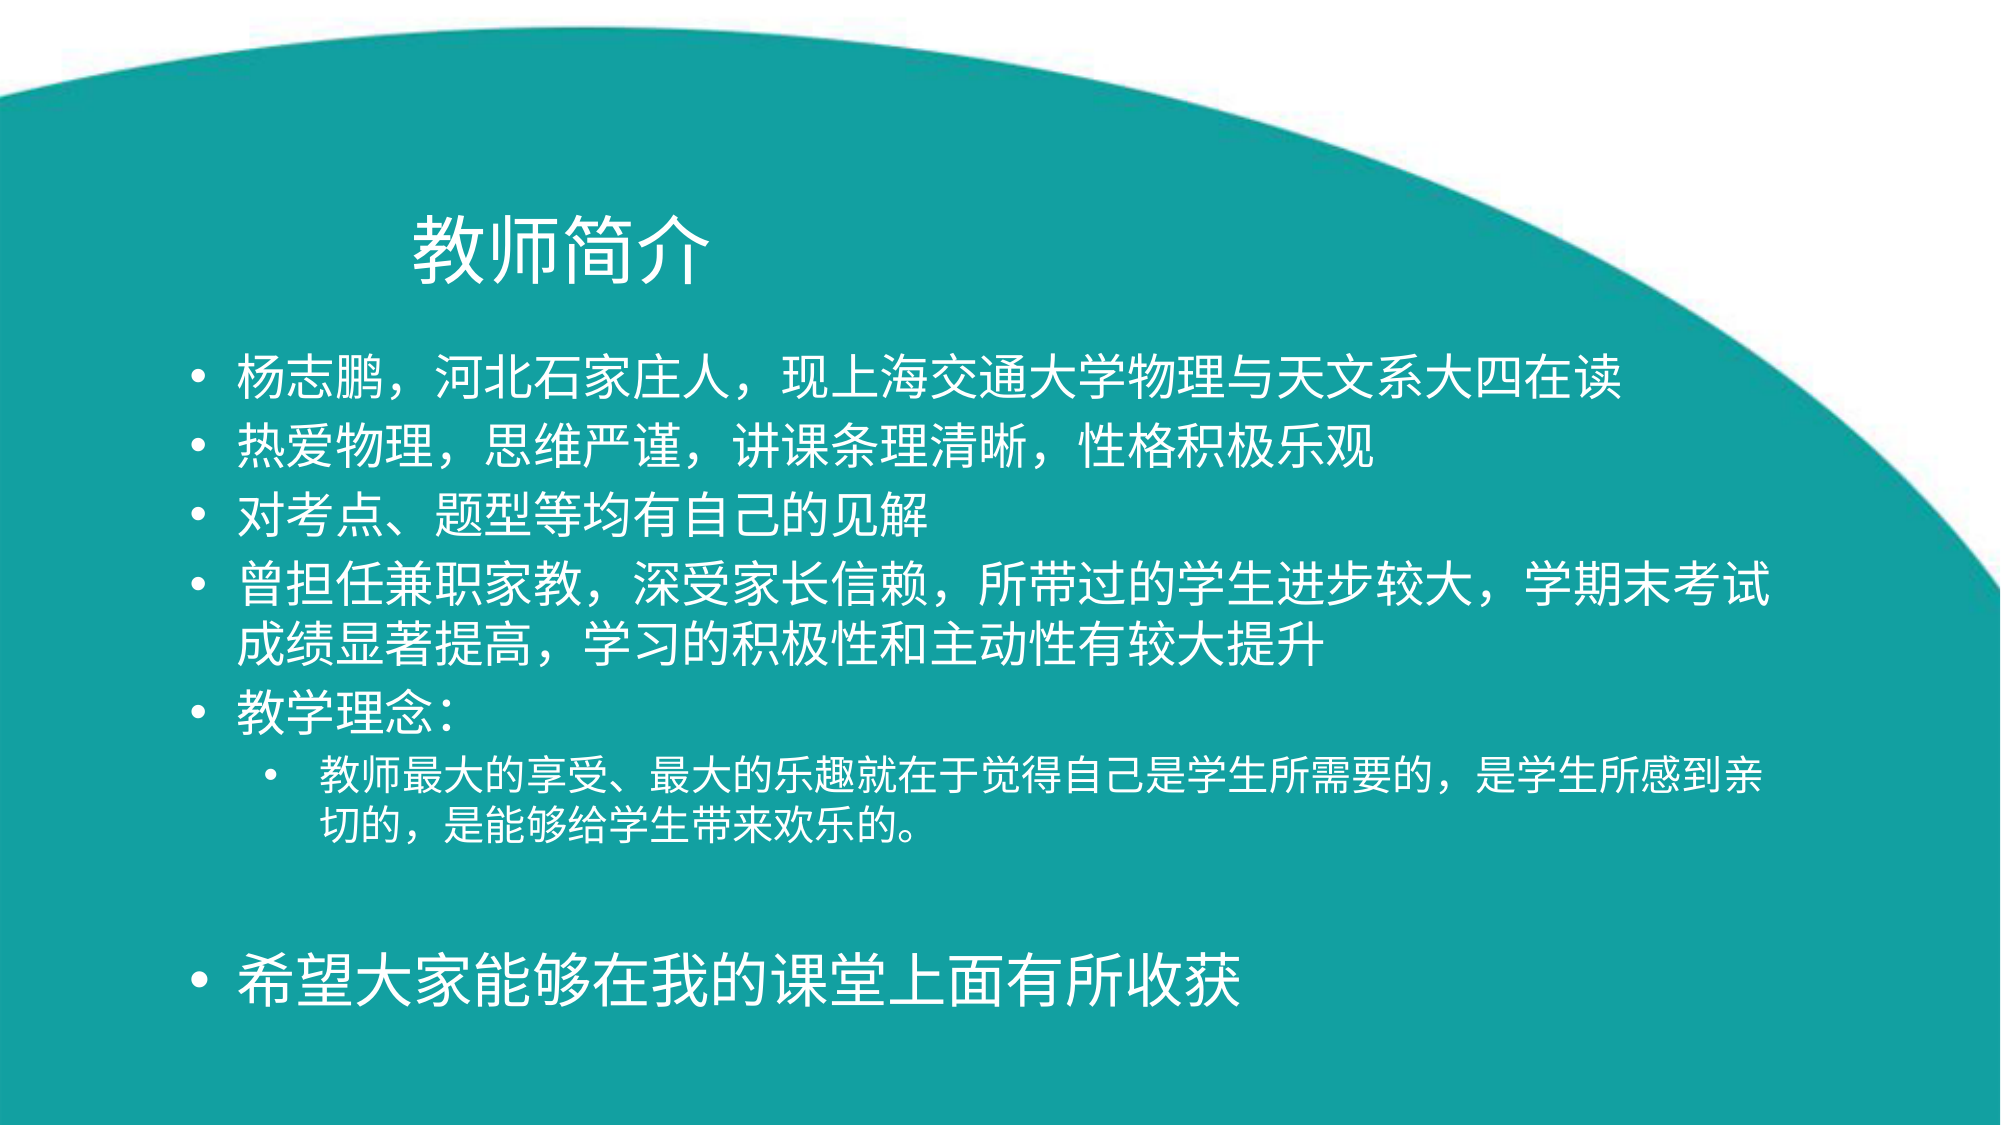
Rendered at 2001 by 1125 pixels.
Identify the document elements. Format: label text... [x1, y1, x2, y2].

title 教师简介 [396, 196, 1678, 302]
picture [0, 0, 2001, 1125]
list 杨志鹏，河北石家庄人，现上海交通大学物理与天文系大四在读 热爱物理，思维严谨，讲课条理清晰，性格积极乐观 对考点、题型等均有自己的见解 曾担任兼职家教，深受家长信赖，所带过的学生进步较大，学期末考试成绩显著提高，学习的积极性和主动性有较大提升 教学理念： 教师最大的享受、最大的乐趣就在于觉得自己是学生所需要的，是学生所感到亲切的，是能够给学生带来欢乐的。 希望大家能够在我的课堂上面有所收获 [174, 338, 1791, 1023]
